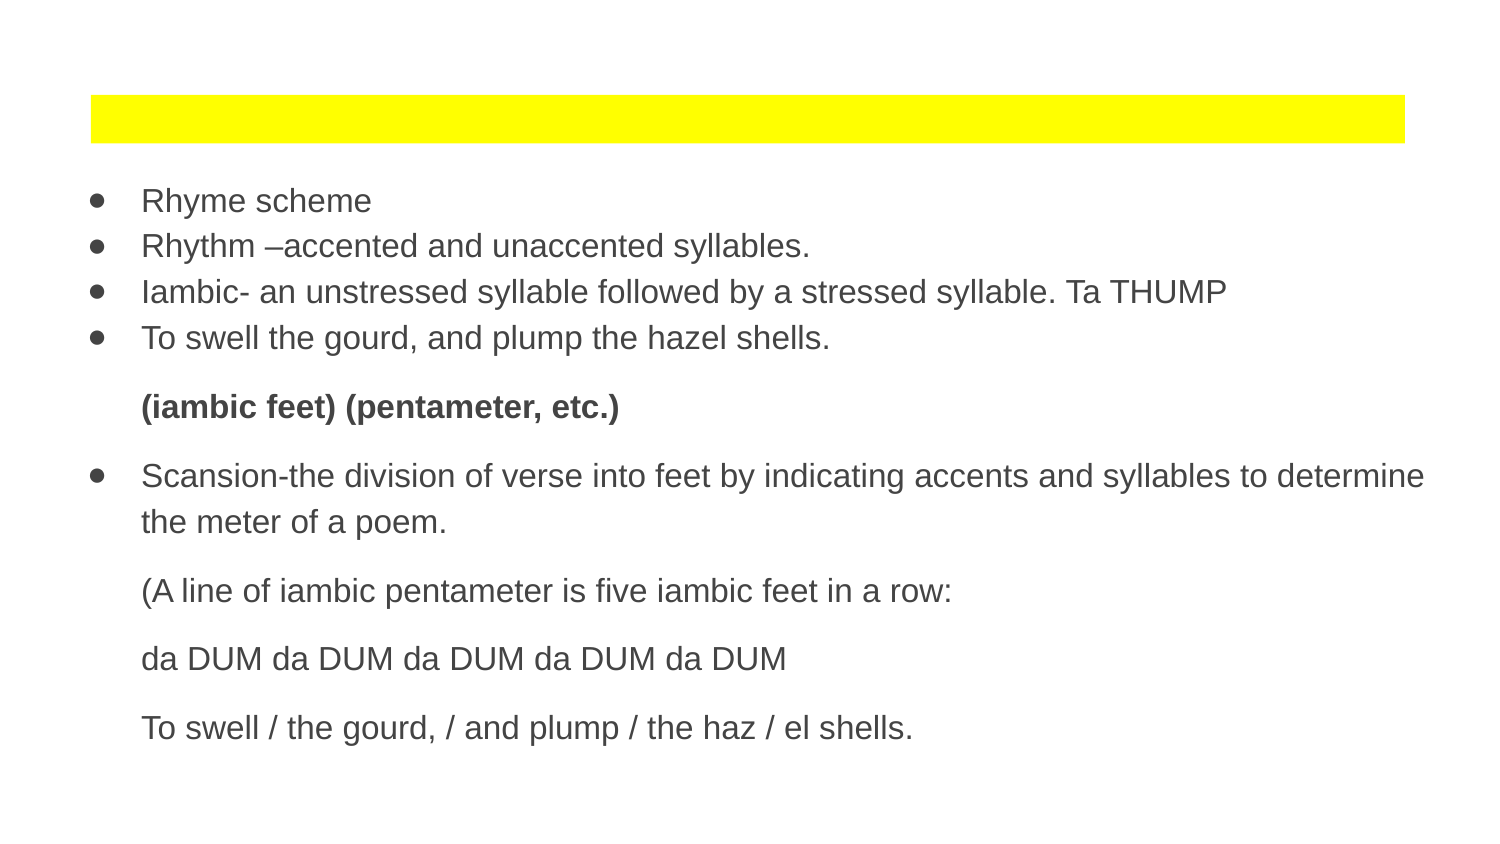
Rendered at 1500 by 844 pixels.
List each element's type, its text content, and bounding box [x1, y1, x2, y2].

text_box [90, 94, 1405, 144]
list Rhyme scheme Rhythm –accented and unaccented syllables. Iambic- an unstressed syllable followed by a stressed syllable. Ta THUMP To swell the gourd, and plump the hazel shells. (iambic feet) (pentameter, etc.) Scansion-the division of verse into feet by indicating accents and syllables to determine the meter of a poem. (A line of iambic pentameter is five iambic feet in a row: da DUM da DUM da DUM da DUM da DUM To swell / the gourd, / and plump / the haz / el shells. [51, 157, 1449, 706]
